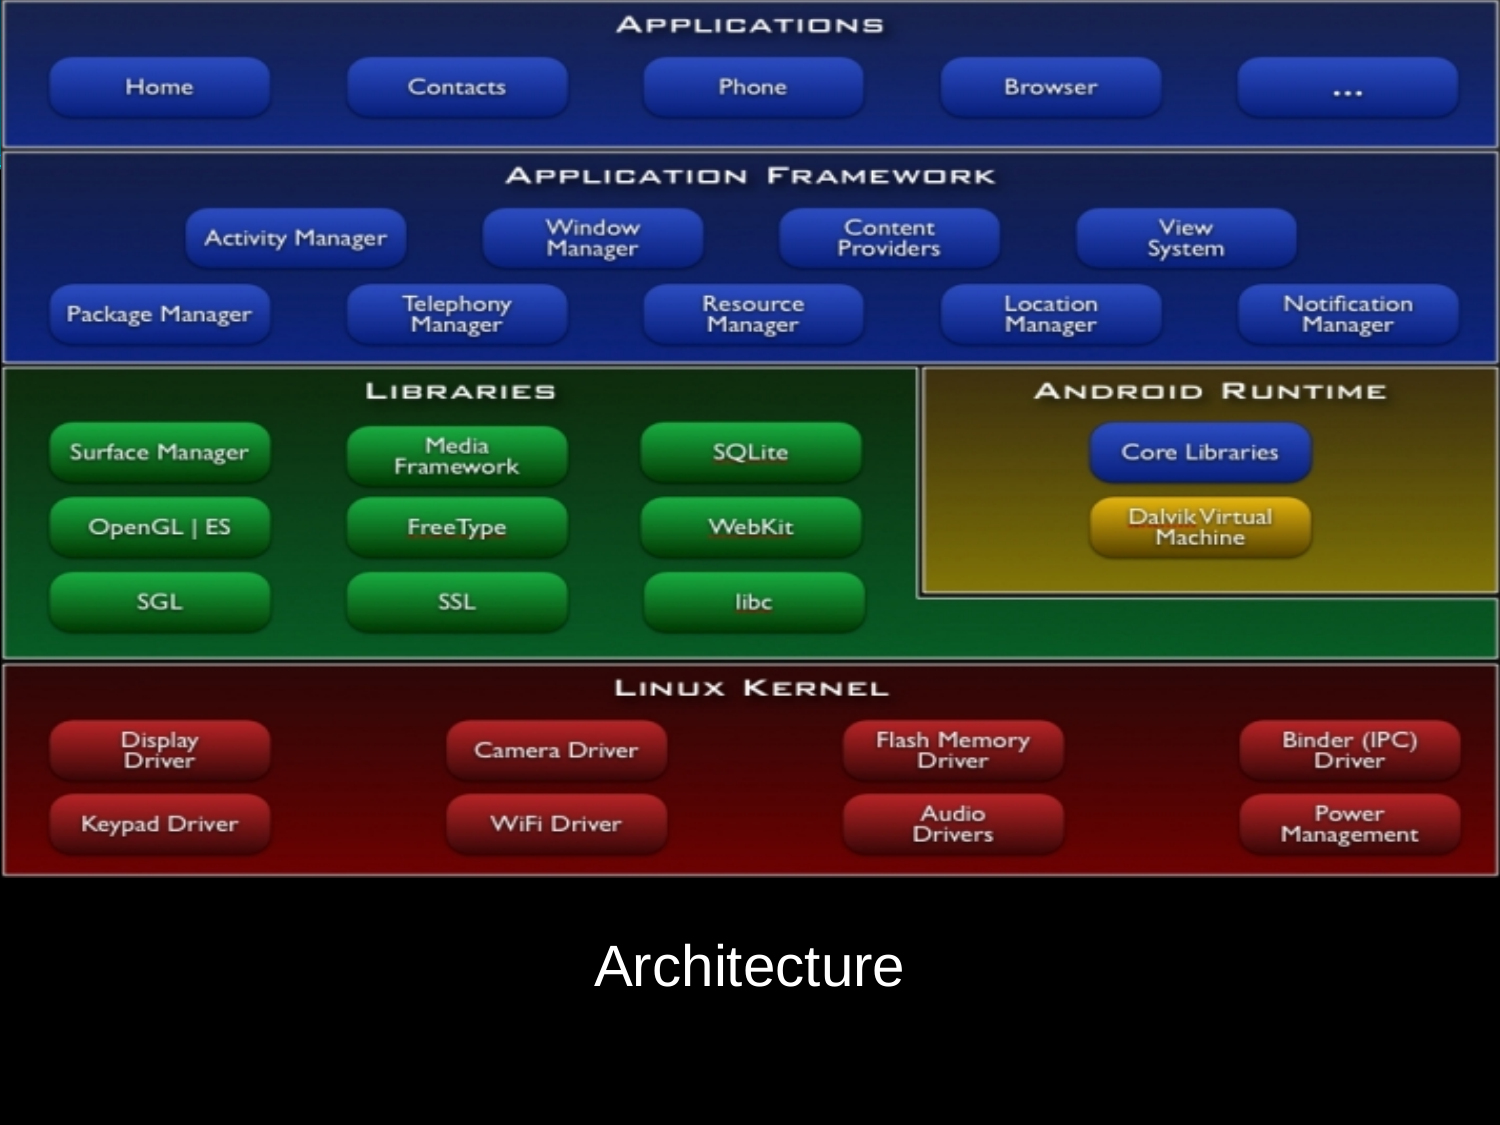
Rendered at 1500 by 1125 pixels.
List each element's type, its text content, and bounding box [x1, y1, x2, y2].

text_box Architecture [78, 914, 1422, 1020]
picture [0, 0, 1500, 879]
